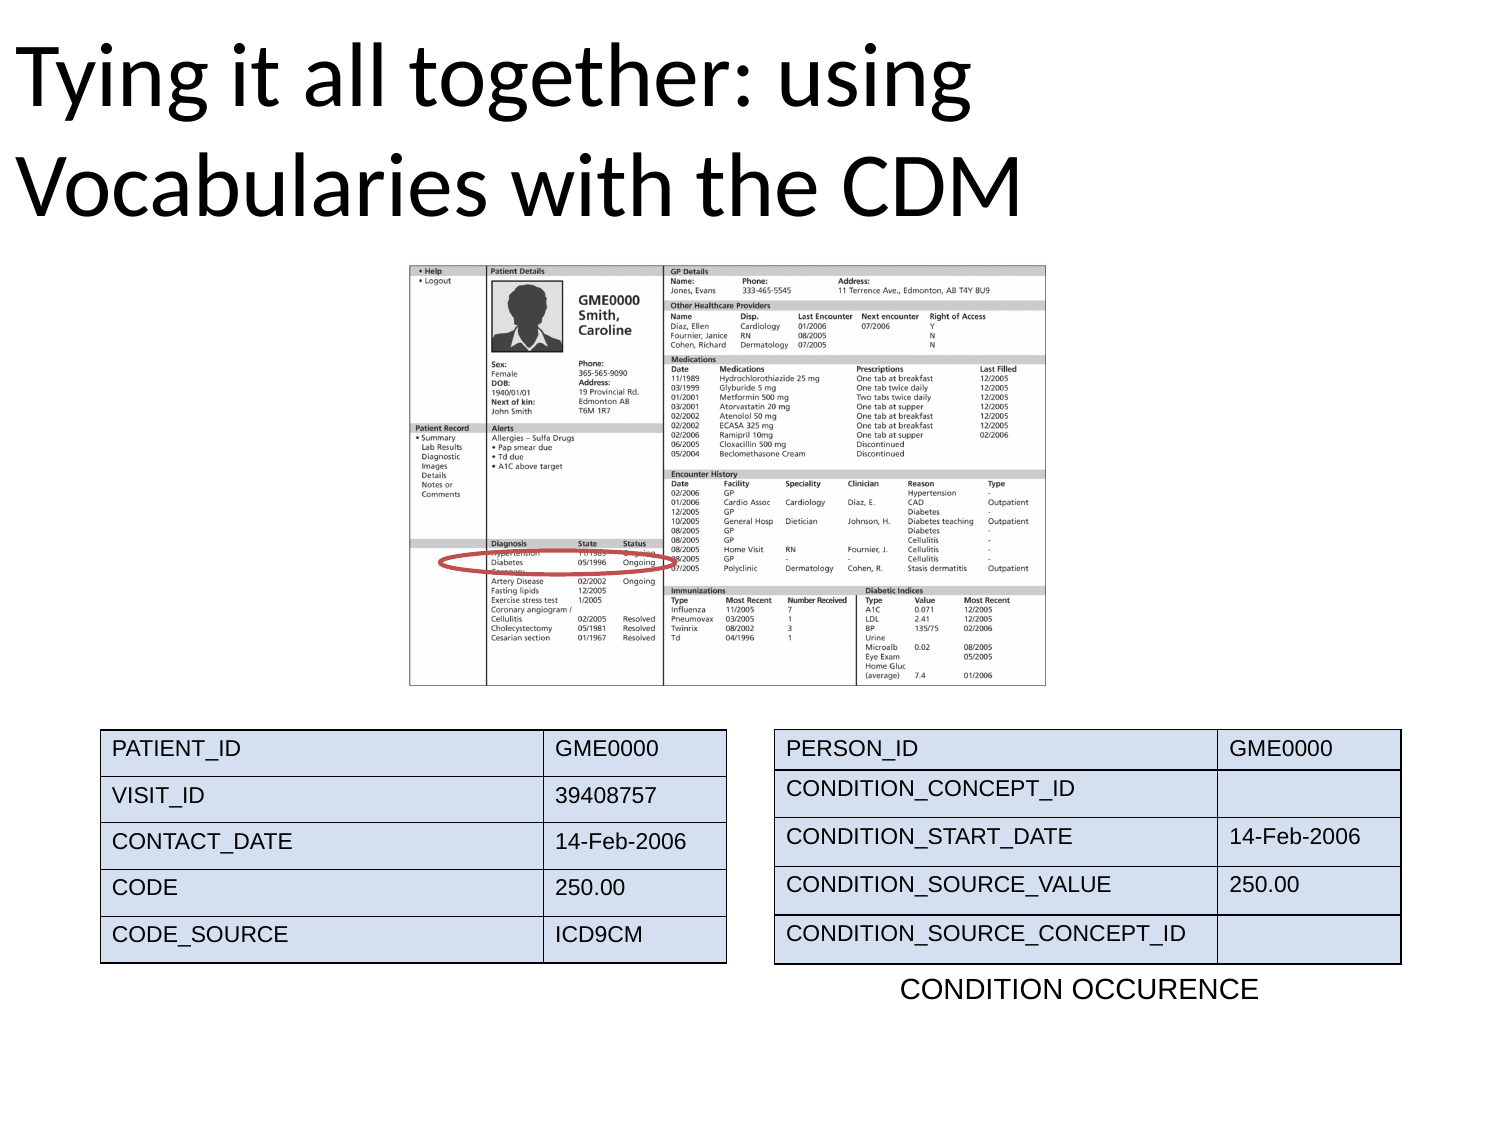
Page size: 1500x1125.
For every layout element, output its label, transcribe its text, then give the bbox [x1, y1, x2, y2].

table_cell CONDITION_START_DATE [775, 818, 1217, 866]
table_cell 250.00 [544, 870, 726, 916]
table_header GME0000 [1218, 730, 1400, 769]
table_cell 250.00 [1218, 867, 1400, 914]
table_cell [1218, 771, 1400, 817]
table_cell ICD9CM [544, 917, 726, 962]
table_cell CODE_SOURCE [101, 917, 543, 962]
table_header PATIENT_ID [101, 731, 543, 776]
table_cell CONDITION_SOURCE_VALUE [775, 867, 1217, 914]
table_cell 39408757 [544, 777, 726, 822]
table_cell CONTACT_DATE [101, 823, 543, 869]
picture [405, 262, 1049, 689]
table_cell CODE [101, 870, 543, 916]
table_cell [1218, 916, 1400, 963]
table_cell VISIT_ID [101, 777, 543, 822]
table_header GME0000 [544, 731, 726, 776]
table_cell CONDITION_CONCEPT_ID [775, 771, 1217, 817]
table_cell CONDITION_SOURCE_CONCEPT_ID [775, 916, 1217, 963]
table_cell 14-Feb-2006 [544, 823, 726, 869]
title Tying it all together: using Vocabularies with the CDM [0, 0, 1425, 188]
text_box CONDITION OCCURENCE [884, 963, 1275, 1013]
table_header PERSON_ID [775, 730, 1217, 769]
table_cell 14-Feb-2006 [1218, 818, 1400, 866]
